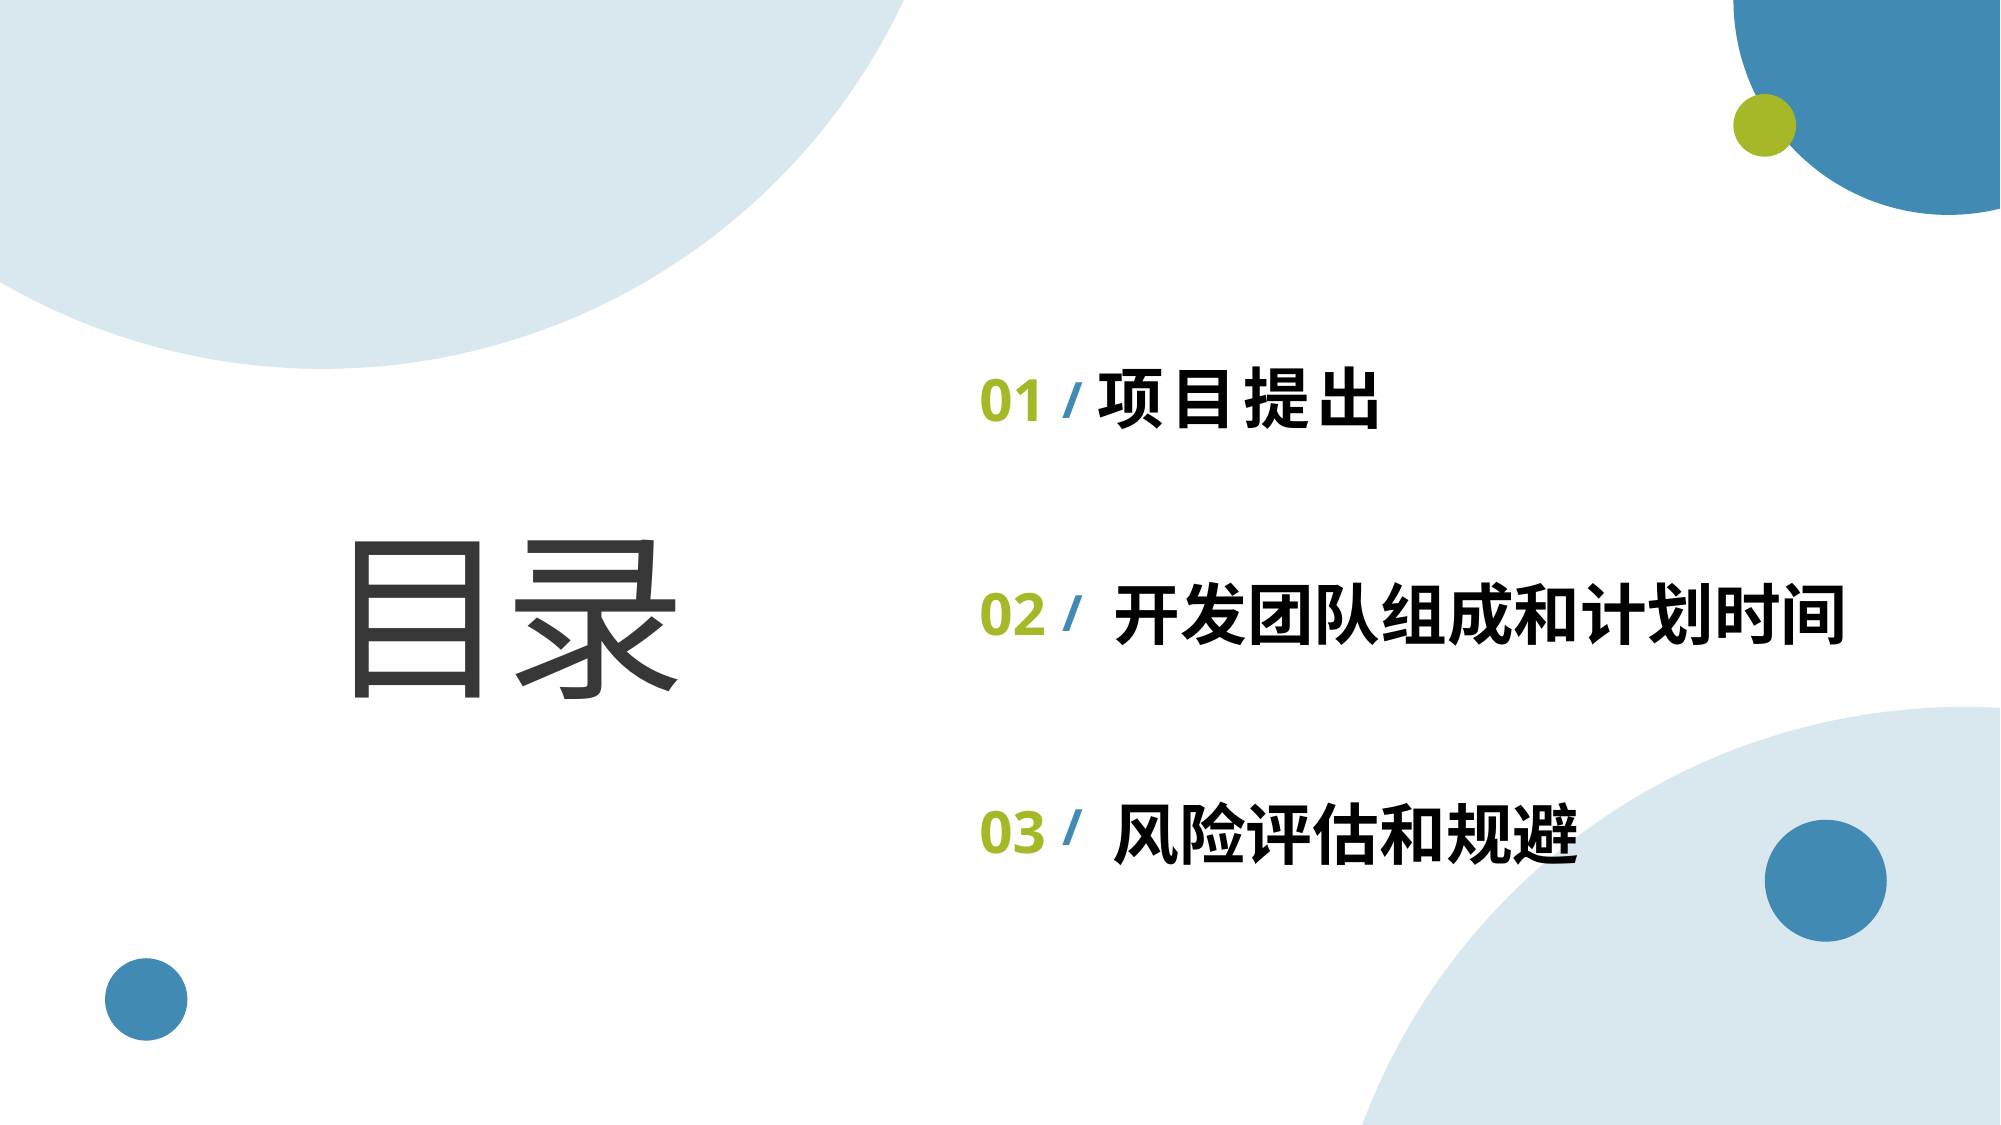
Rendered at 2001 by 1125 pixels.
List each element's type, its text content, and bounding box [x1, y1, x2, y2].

text_box [1763, 818, 1888, 943]
text_box 项目提出 [1083, 349, 1399, 445]
text_box 02 [964, 569, 1061, 655]
text_box 开发团队组成和计划时间 [1098, 565, 1863, 661]
text_box [0, 0, 905, 370]
text_box [1732, 92, 1798, 158]
text_box 风险评估和规避 [1097, 785, 1595, 881]
text_box 03 [964, 787, 1061, 873]
text_box [1732, 0, 2000, 216]
text_box / [1047, 361, 1098, 436]
text_box [103, 957, 189, 1042]
text_box 01 [964, 356, 1061, 441]
text_box 目录 [311, 493, 734, 729]
text_box / [1047, 787, 1098, 863]
text_box [1361, 705, 2000, 1125]
text_box / [1047, 574, 1098, 650]
